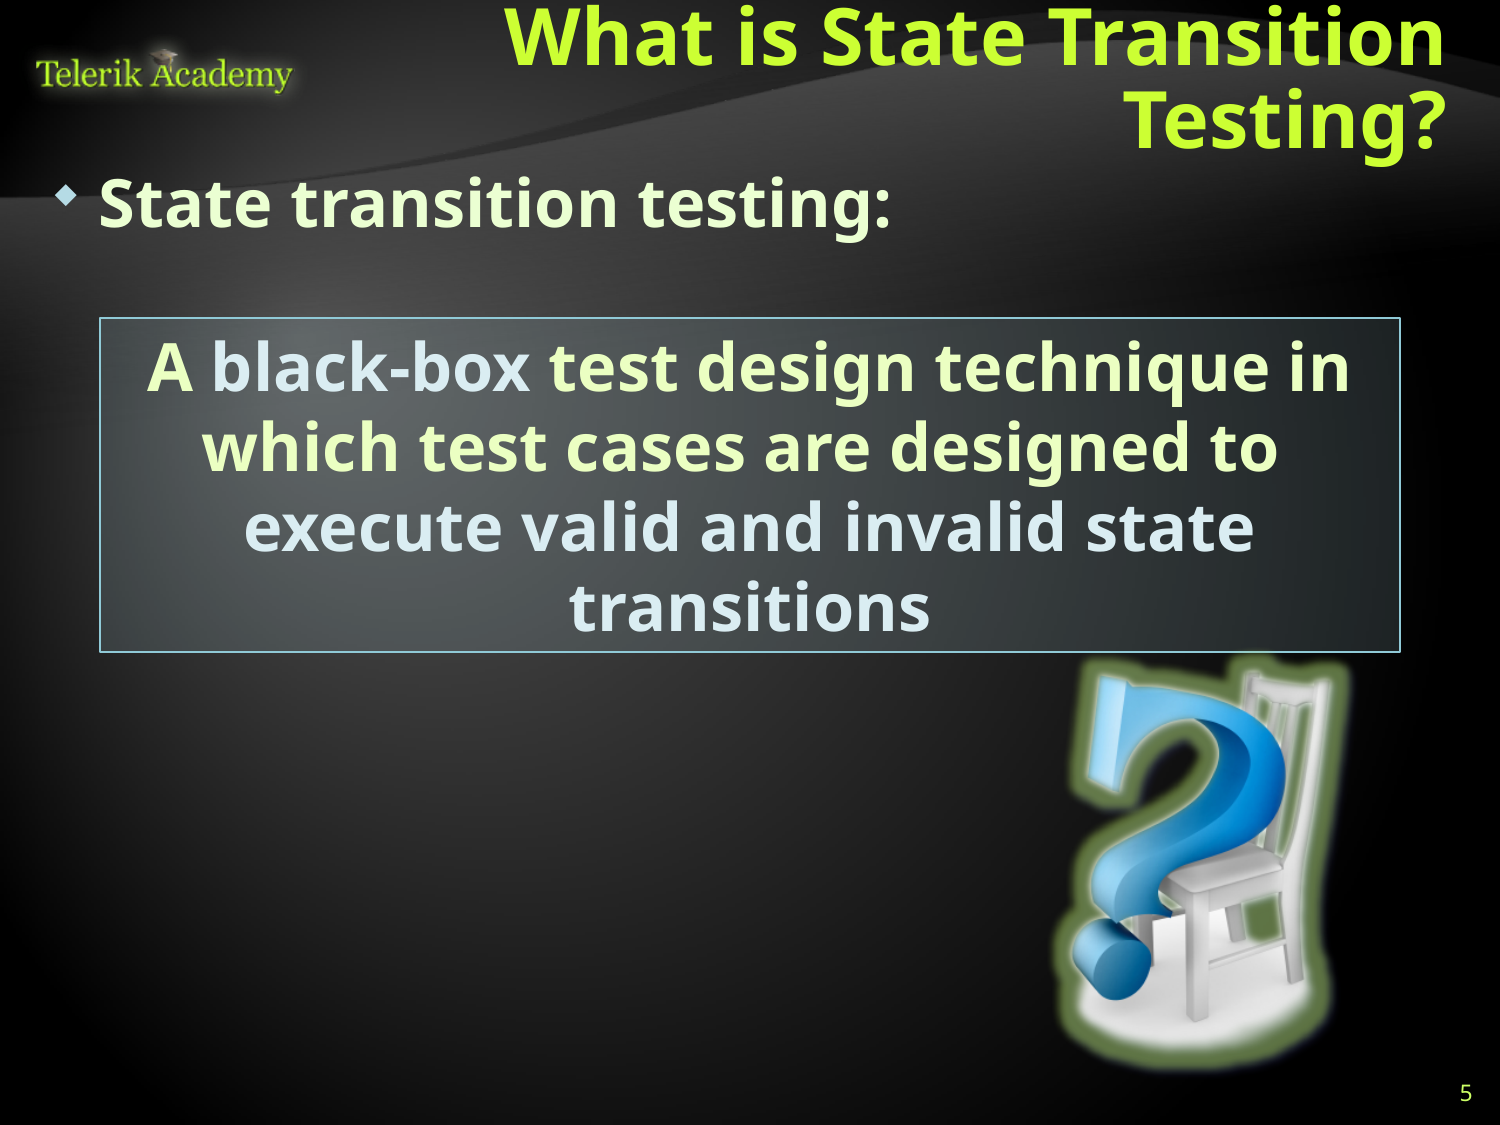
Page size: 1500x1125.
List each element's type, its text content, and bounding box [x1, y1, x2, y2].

slide_number 5 [1412, 1074, 1488, 1113]
text_box A black-box test design technique in which test cases are designed to execute valid and invalid state transitions [99, 317, 1400, 653]
title What is State Transition Testing? [300, 12, 1463, 149]
list State transition testing: [37, 149, 1463, 1100]
picture [0, 0, 1500, 1125]
